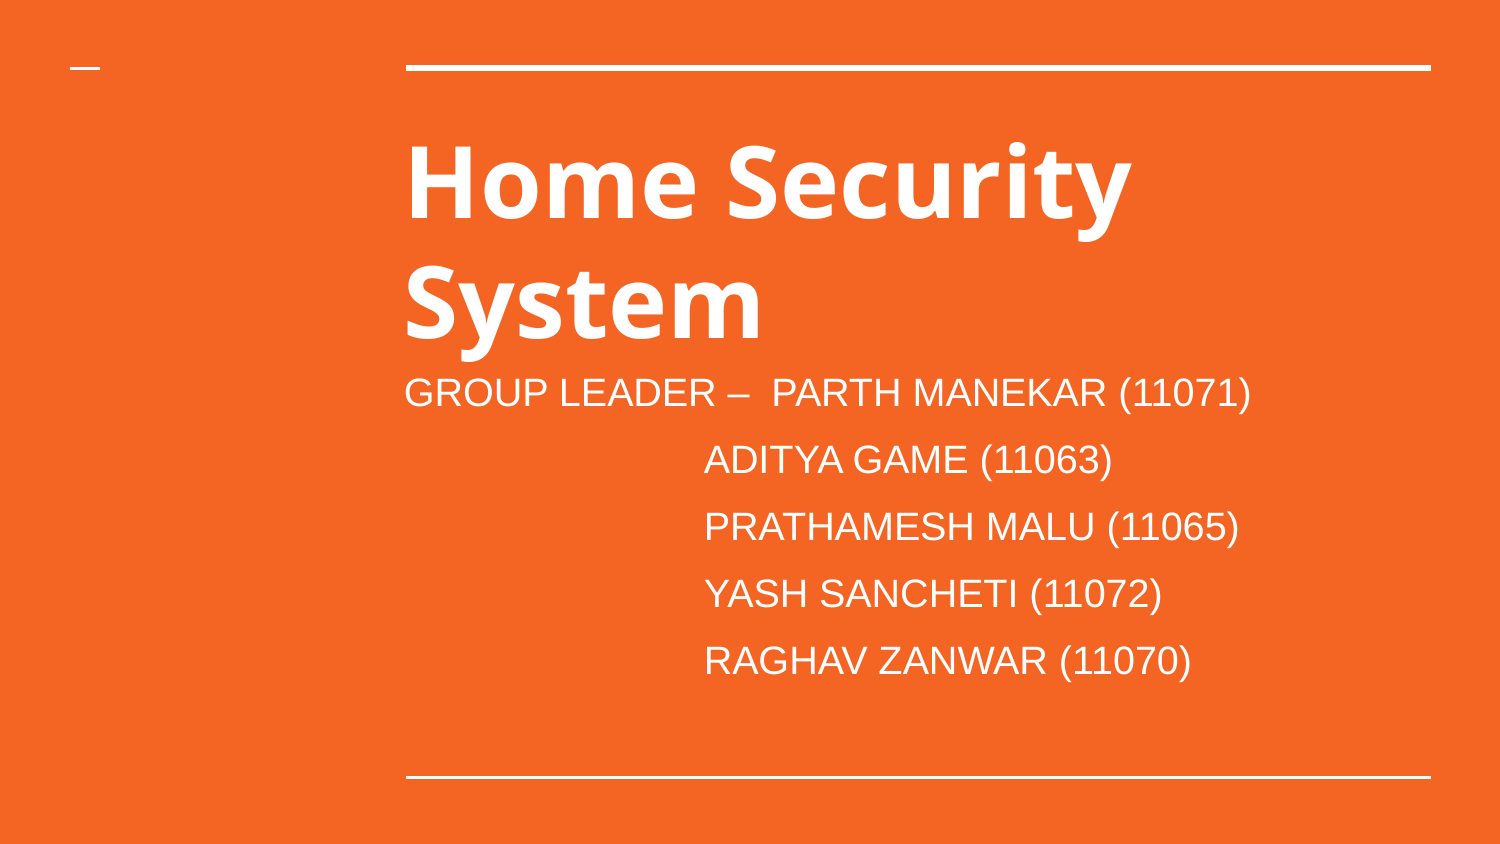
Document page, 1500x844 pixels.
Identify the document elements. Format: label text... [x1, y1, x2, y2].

title Home Security System [389, 103, 1428, 356]
subtitle Group Leader – Parth Manekar (11071) Aditya Game (11063) Prathamesh Malu (11065) Yash Sancheti (11072) Raghav Zanwar (11070) [389, 356, 1428, 771]
